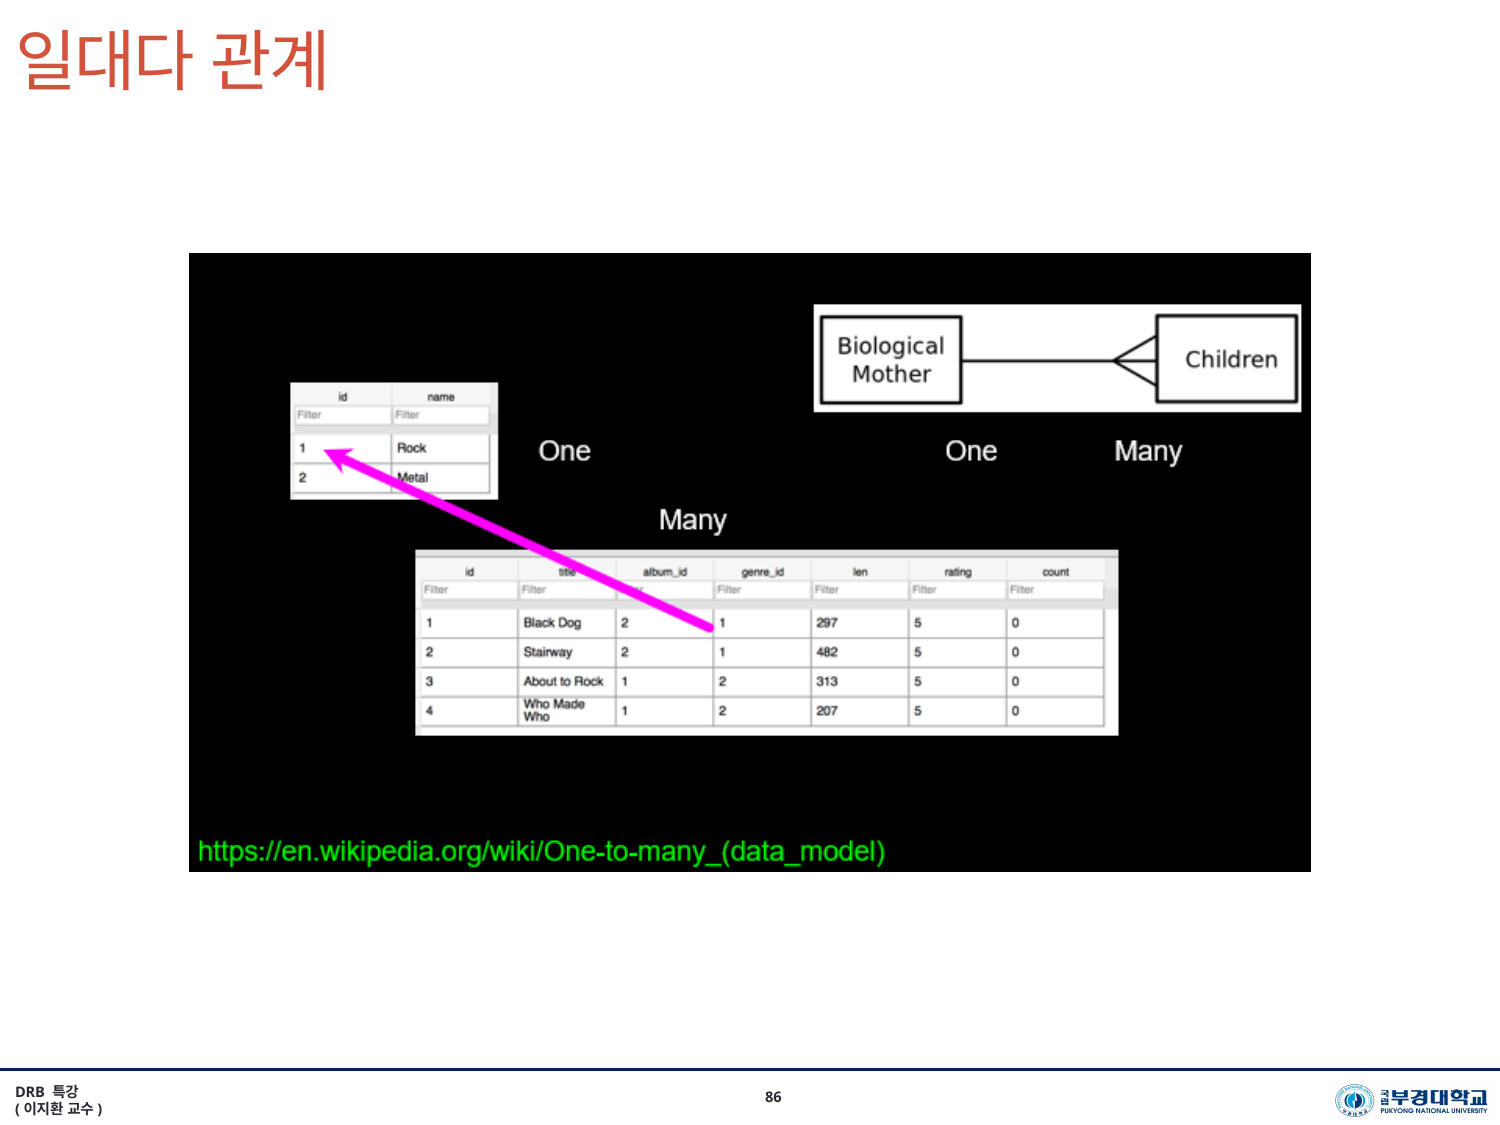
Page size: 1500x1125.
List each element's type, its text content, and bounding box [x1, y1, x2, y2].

picture [1330, 1079, 1495, 1121]
slide_number DRB 특강 (이지환 교수) [0, 1082, 303, 1118]
title 일대다 관계 [0, 1, 1500, 116]
picture [188, 252, 1312, 873]
